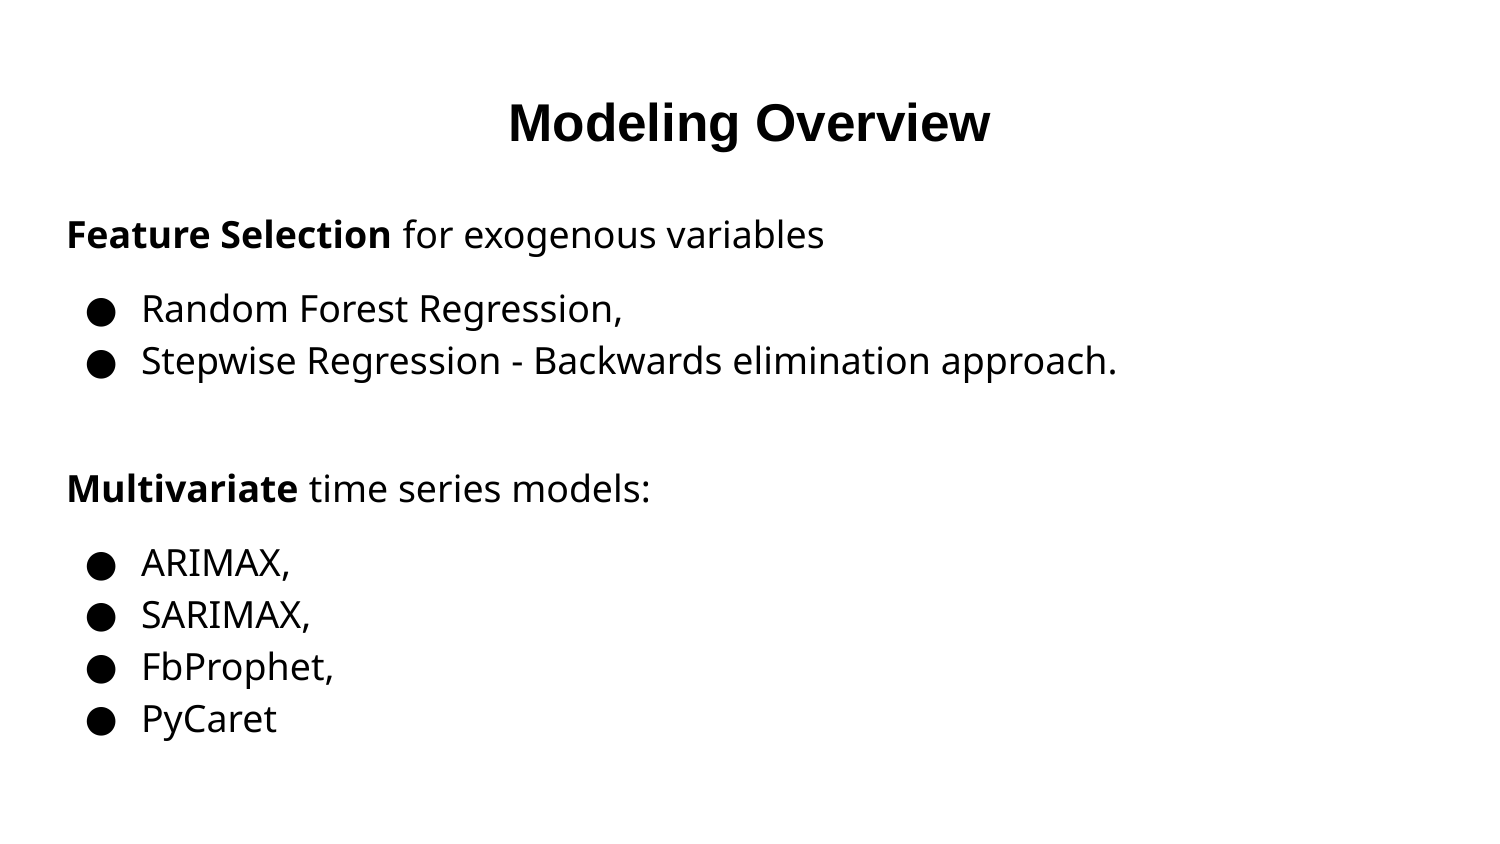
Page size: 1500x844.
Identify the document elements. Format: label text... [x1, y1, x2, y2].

title Modeling Overview [51, 72, 1449, 167]
list Feature Selection for exogenous variables Random Forest Regression, Stepwise Regression - Backwards elimination approach. Multivariate time series models: ARIMAX, SARIMAX, FbProphet, PyCaret [51, 189, 1449, 777]
